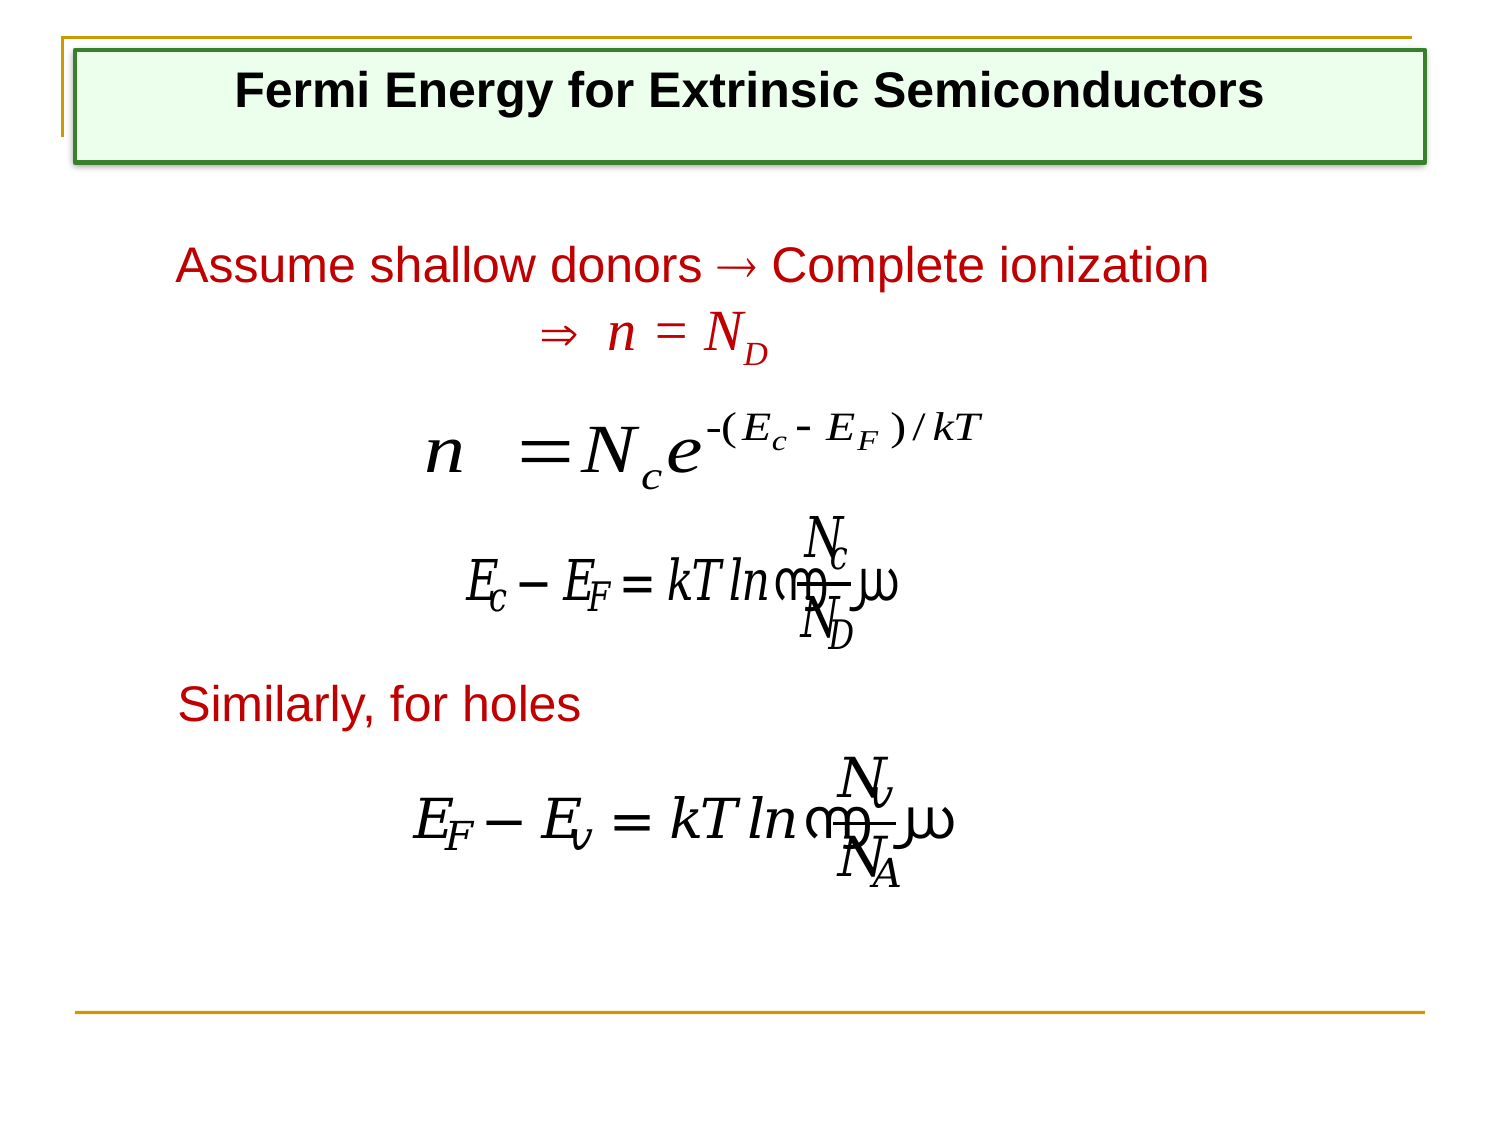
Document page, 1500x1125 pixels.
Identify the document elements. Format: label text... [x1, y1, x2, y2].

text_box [412, 397, 1001, 510]
text_box Assume shallow donors  Complete ionization  n = ND [160, 224, 1225, 440]
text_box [12, 752, 1323, 926]
text_box Similarly, for holes [162, 696, 625, 750]
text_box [149, 512, 1188, 688]
text_box Fermi Energy for Extrinsic Semiconductors [74, 49, 1426, 163]
